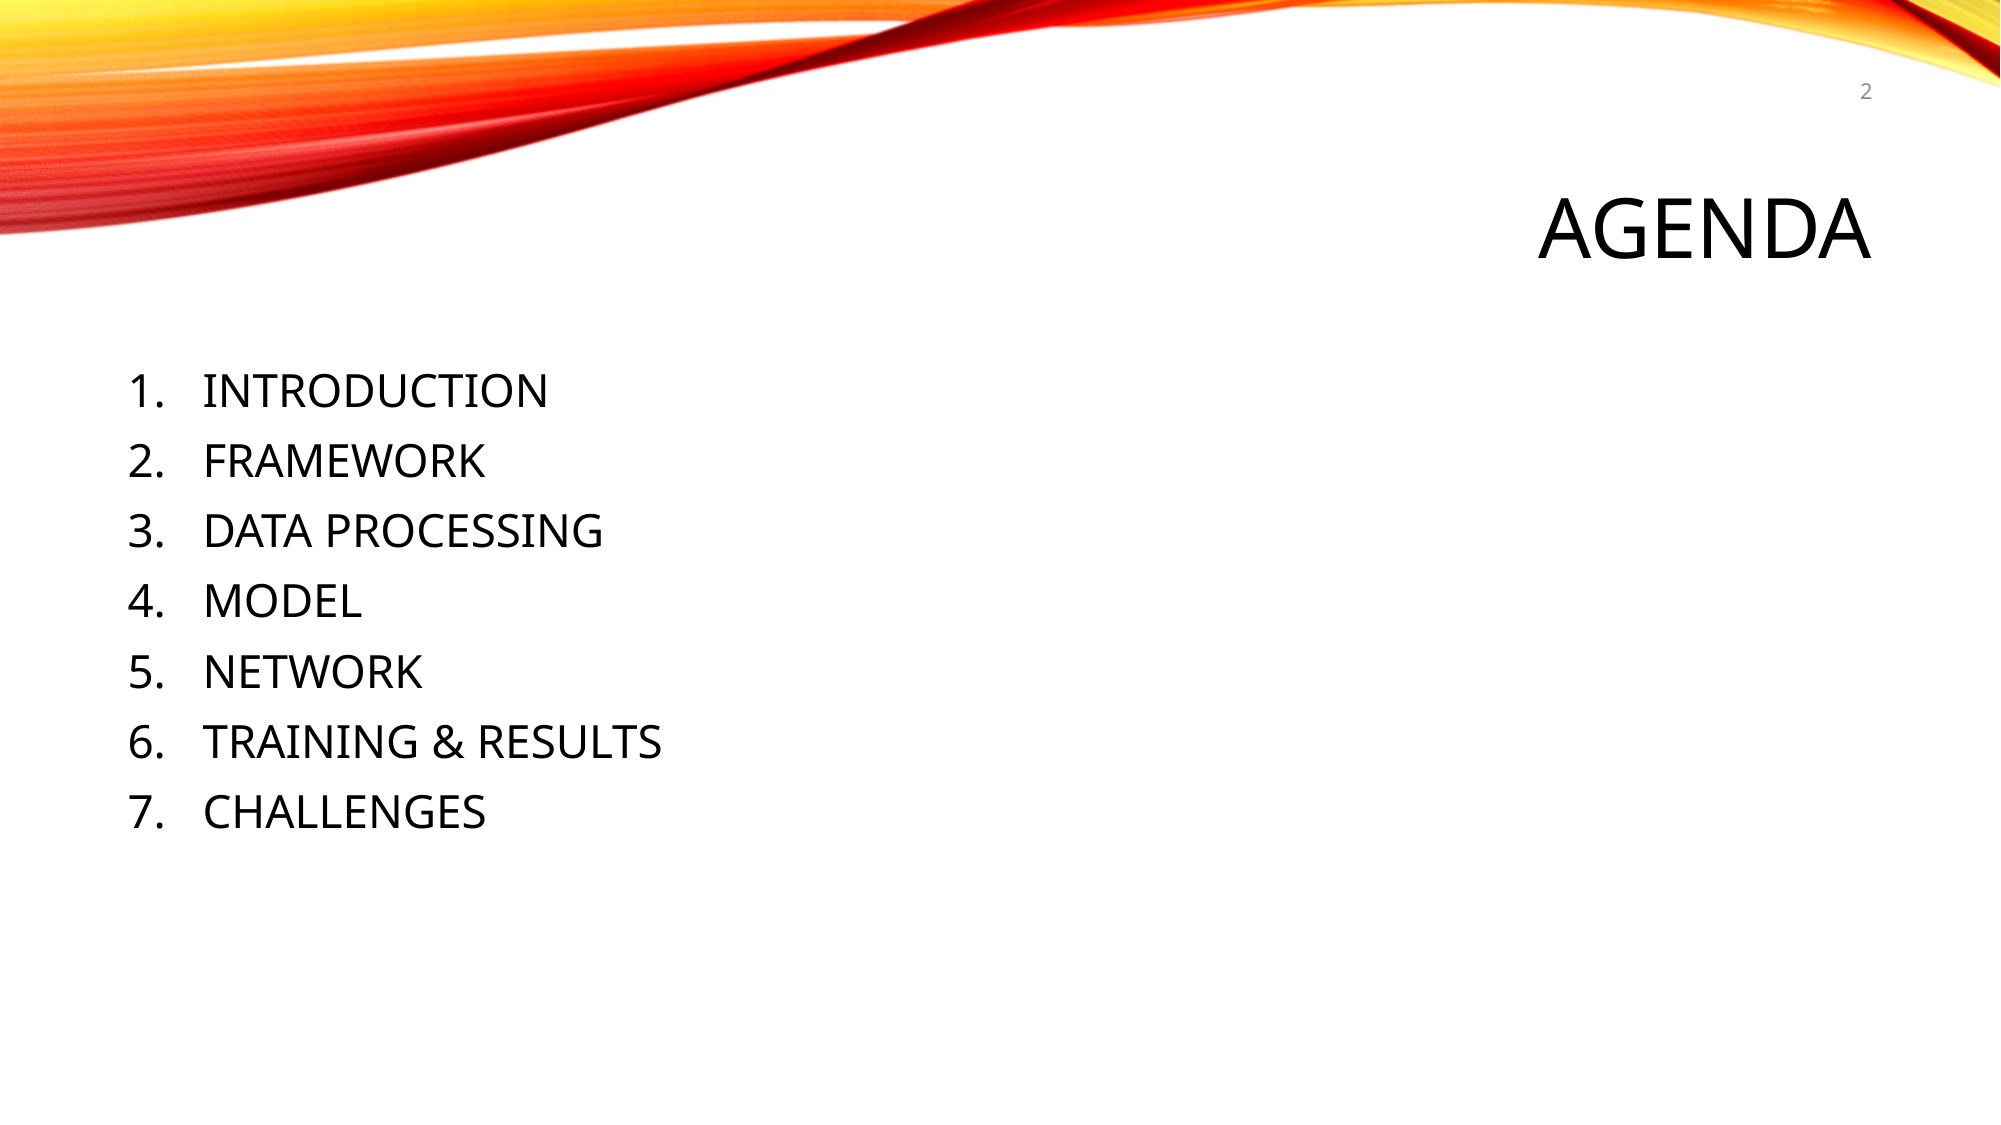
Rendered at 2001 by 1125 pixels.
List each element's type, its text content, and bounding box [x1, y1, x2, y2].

list INTRODUCTION FRAMEWORK DATA PROCESSING MODEL NETWORK TRAINING & RESULTS CHALLENGES [112, 360, 1888, 1021]
title AGENDA [474, 125, 1888, 338]
picture [0, 0, 2000, 237]
slide_number 2 [1437, 62, 1888, 123]
